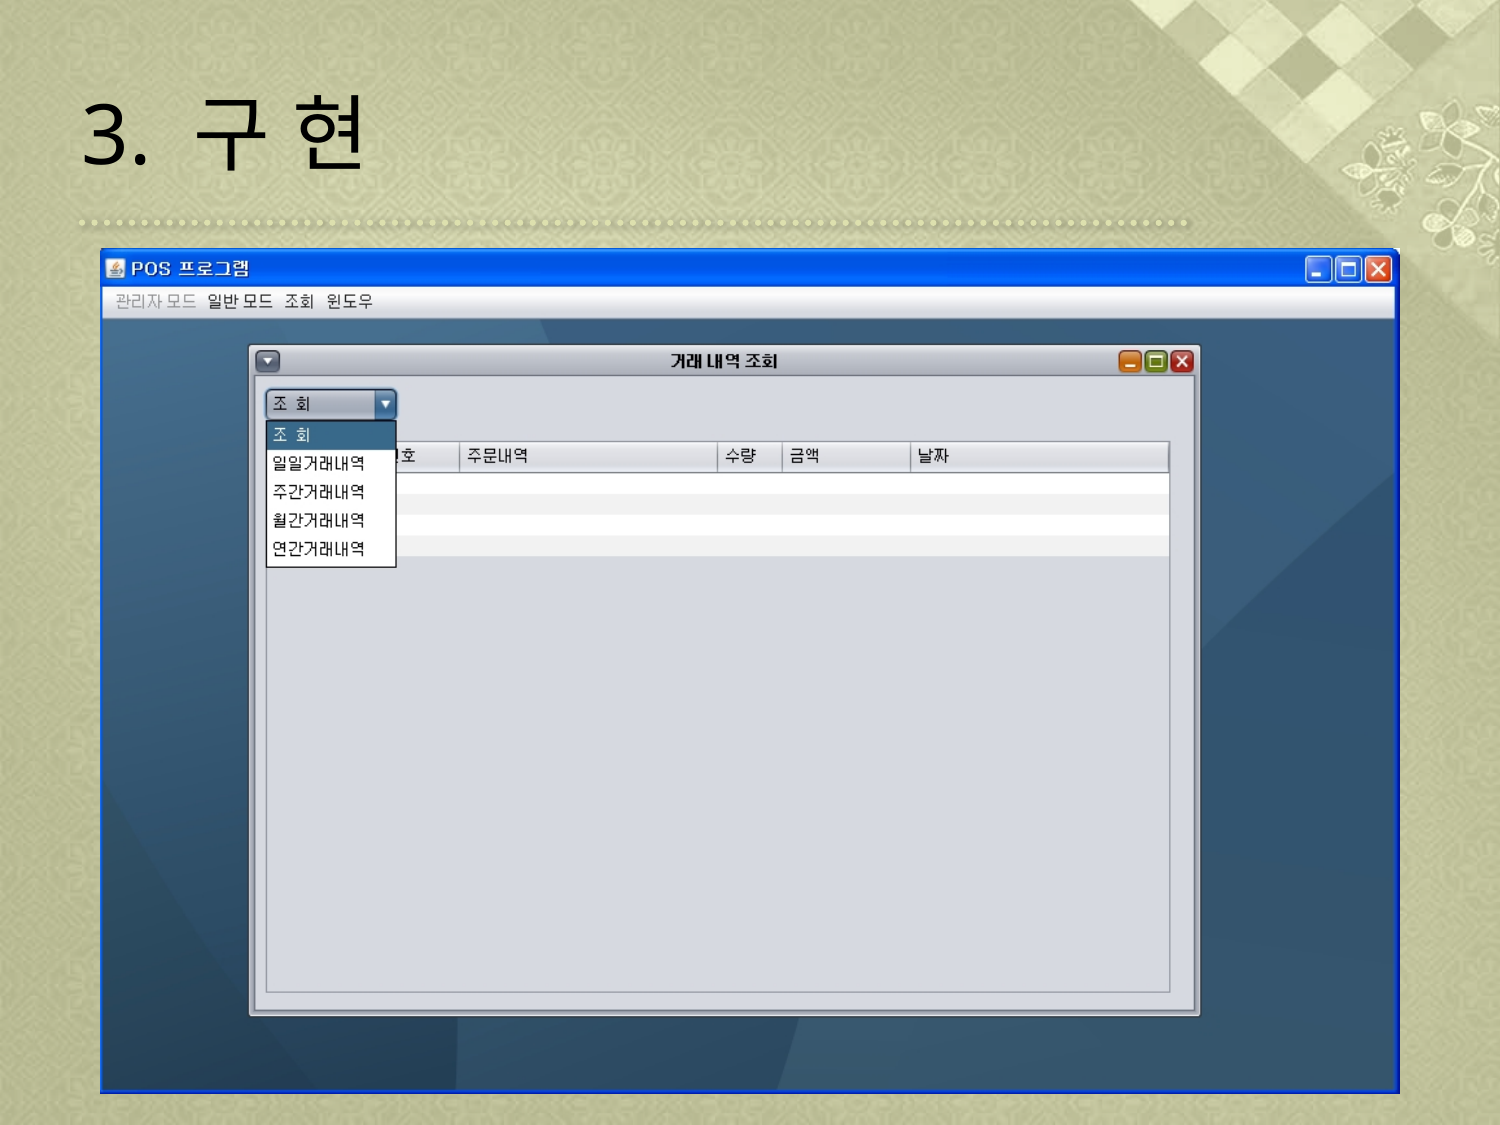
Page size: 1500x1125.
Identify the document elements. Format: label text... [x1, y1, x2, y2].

picture [100, 248, 1400, 1095]
title 3. 구 현 [67, 53, 1471, 209]
